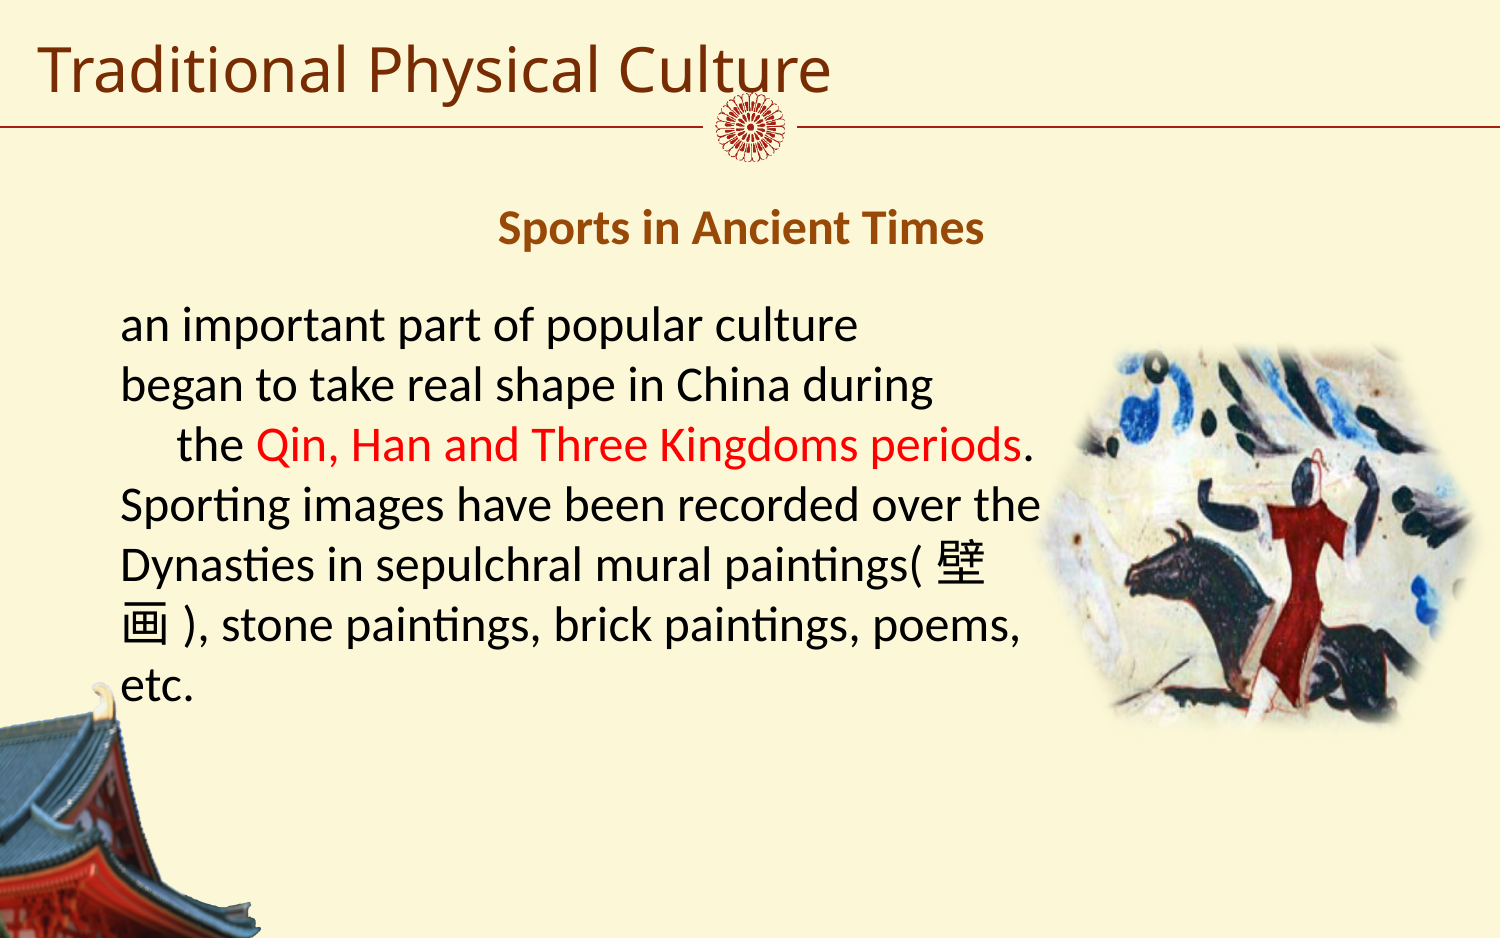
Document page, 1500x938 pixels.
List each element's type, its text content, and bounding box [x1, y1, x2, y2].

picture [0, 668, 269, 938]
list an important part of popular culture began to take real shape in China during the Qin, Han and Three Kingdoms periods. Sporting images have been recorded over the Dynasties in sepulchral mural paintings(壁画), stone paintings, brick paintings, poems, etc. [105, 283, 1067, 903]
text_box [0, 92, 1500, 162]
text_box Sports in Ancient Times [483, 187, 1001, 263]
picture [1013, 339, 1500, 739]
text_box Traditional Physical Culture [0, 8, 879, 90]
